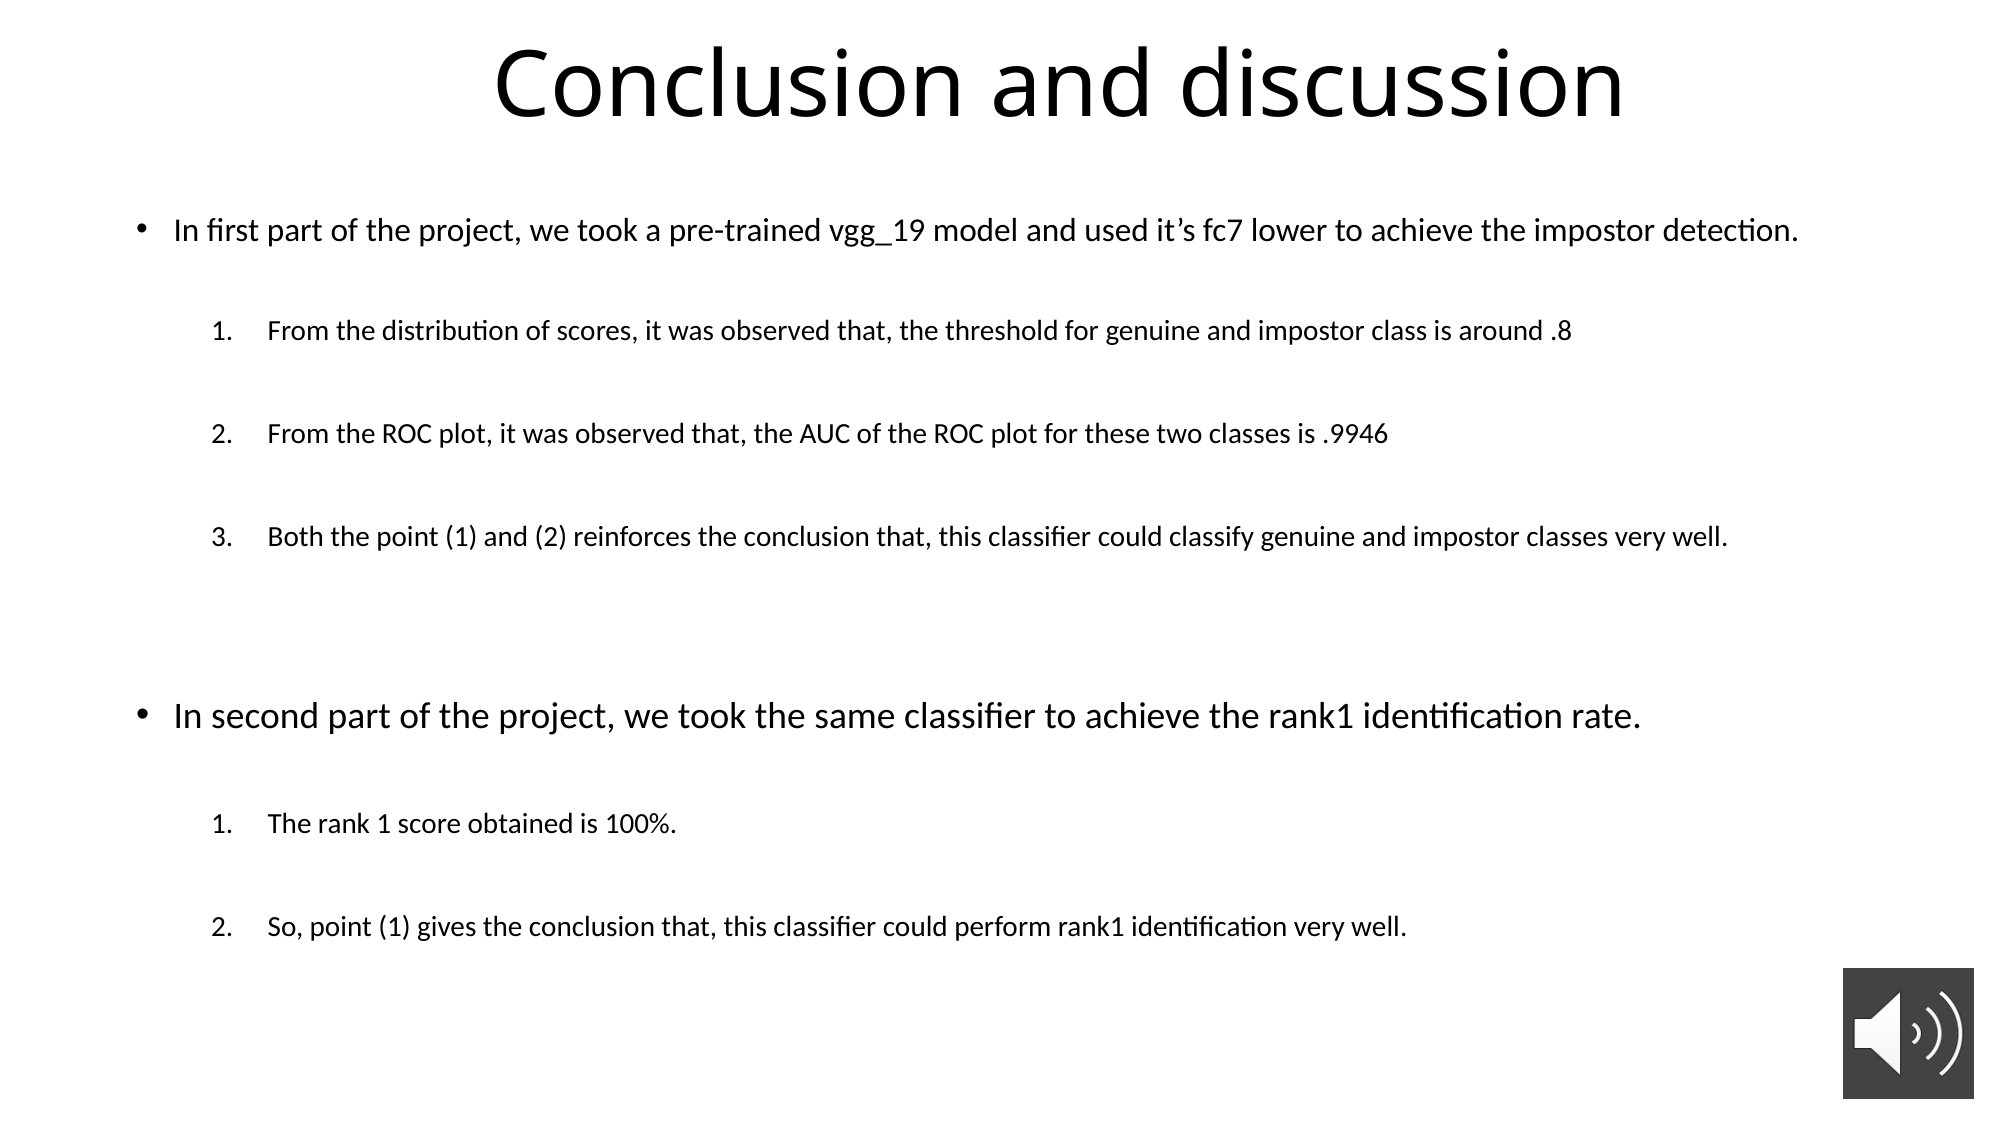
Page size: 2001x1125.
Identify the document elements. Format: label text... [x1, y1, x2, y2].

title Conclusion and discussion [443, 28, 1678, 145]
list In first part of the project, we took a pre-trained vgg_19 model and used it’s fc7 lower to achieve the impostor detection. From the distribution of scores, it was observed that, the threshold for genuine and impostor class is around .8 From the ROC plot, it was observed that, the AUC of the ROC plot for these two classes is .9946 Both the point (1) and (2) reinforces the conclusion that, this classifier could classify genuine and impostor classes very well. In second part of the project, we took the same classifier to achieve the rank1 identification rate. The rank 1 score obtained is 100%. So, point (1) gives the conclusion that, this classifier could perform rank1 identification very well. [121, 205, 1863, 1014]
picture [1841, 966, 1975, 1100]
